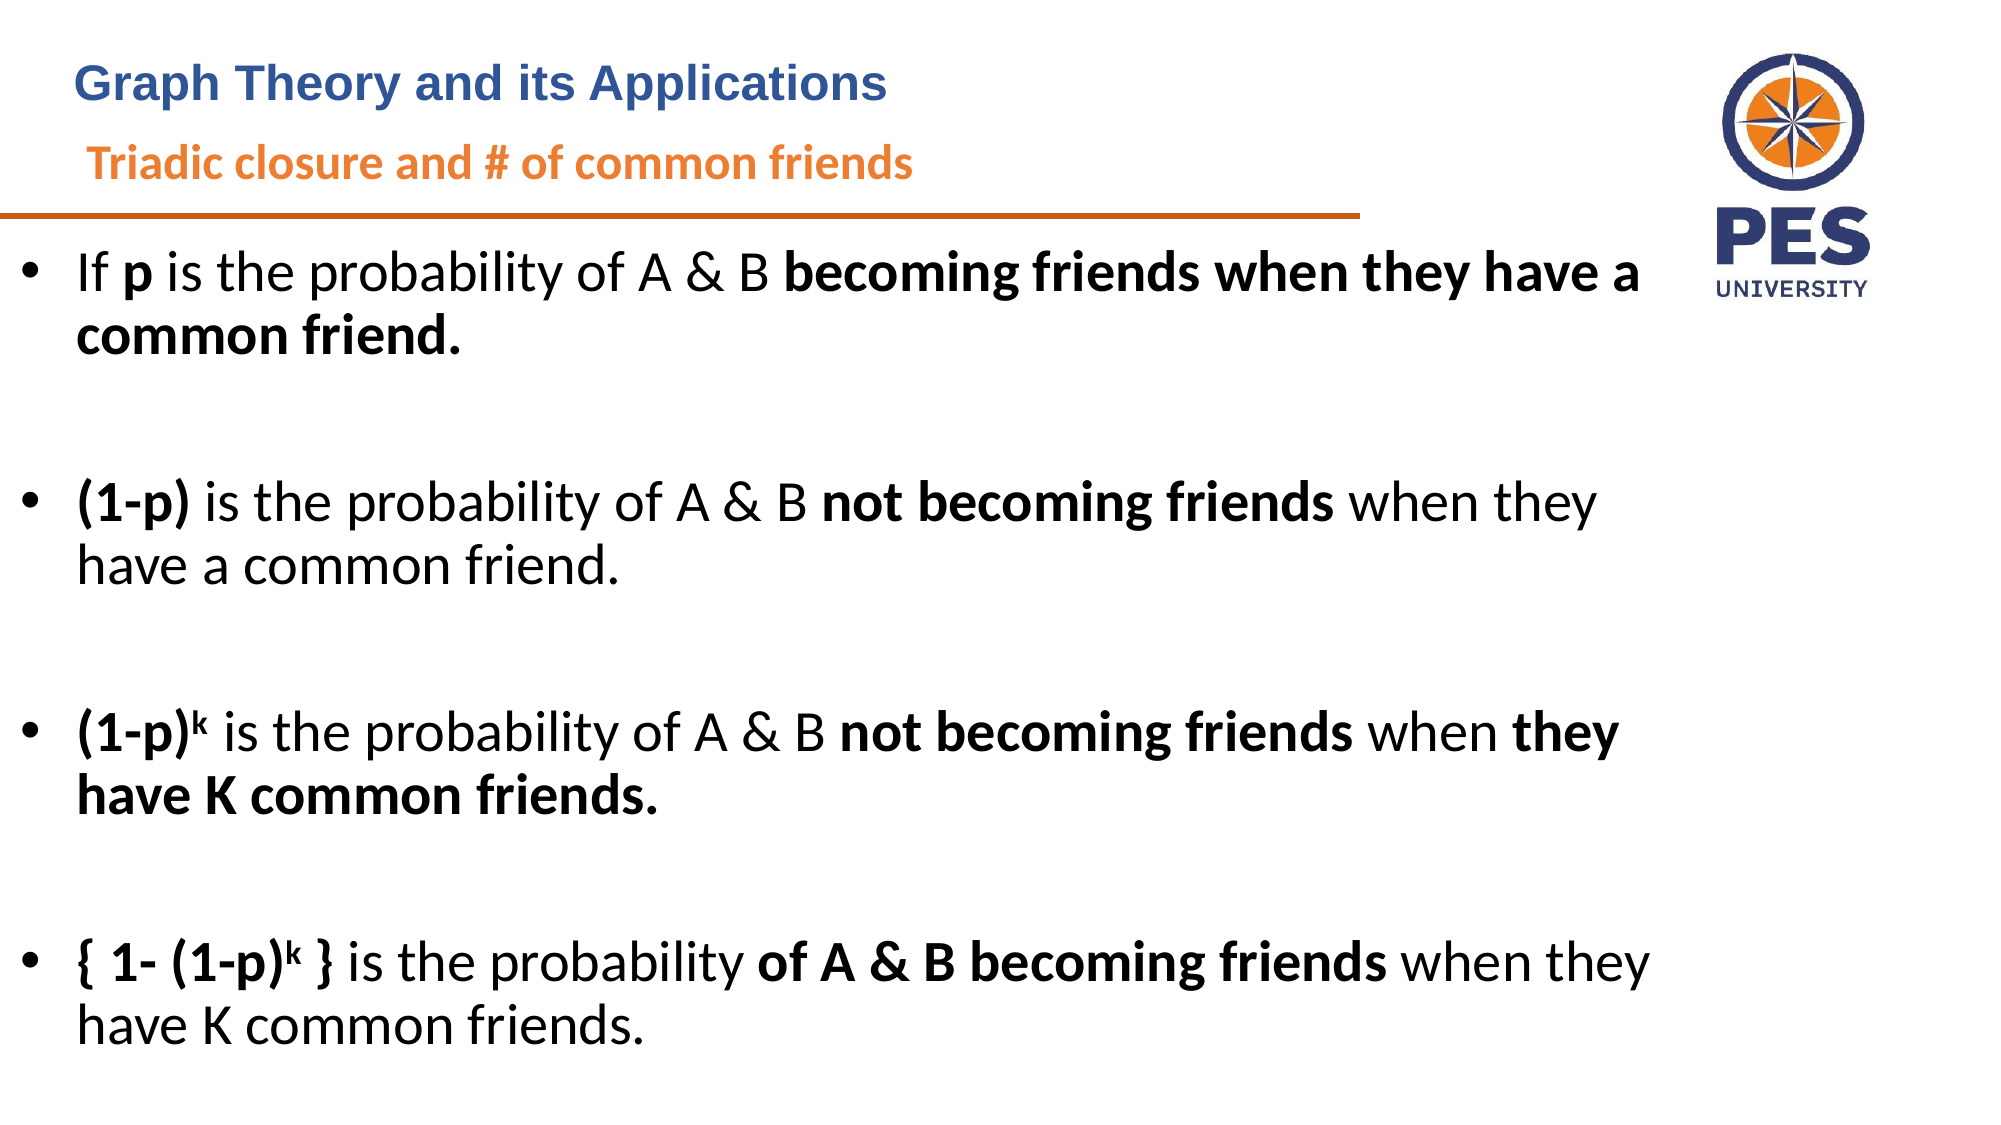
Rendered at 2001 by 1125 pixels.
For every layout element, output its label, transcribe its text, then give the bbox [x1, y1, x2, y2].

text_box Triadic closure and # of common friends [71, 122, 1384, 198]
text_box [1713, 47, 1876, 305]
text_box If p is the probability of A & B becoming friends when they have a common friend. (1-p) is the probability of A & B not becoming friends when they have a common friend. (1-p)k is the probability of A & B not becoming friends when they have K common friends. { 1- (1-p)k } is the probability of A & B becoming friends when they have K common friends. [0, 233, 1713, 1106]
text_box Graph Theory and its Applications [58, 42, 1289, 118]
